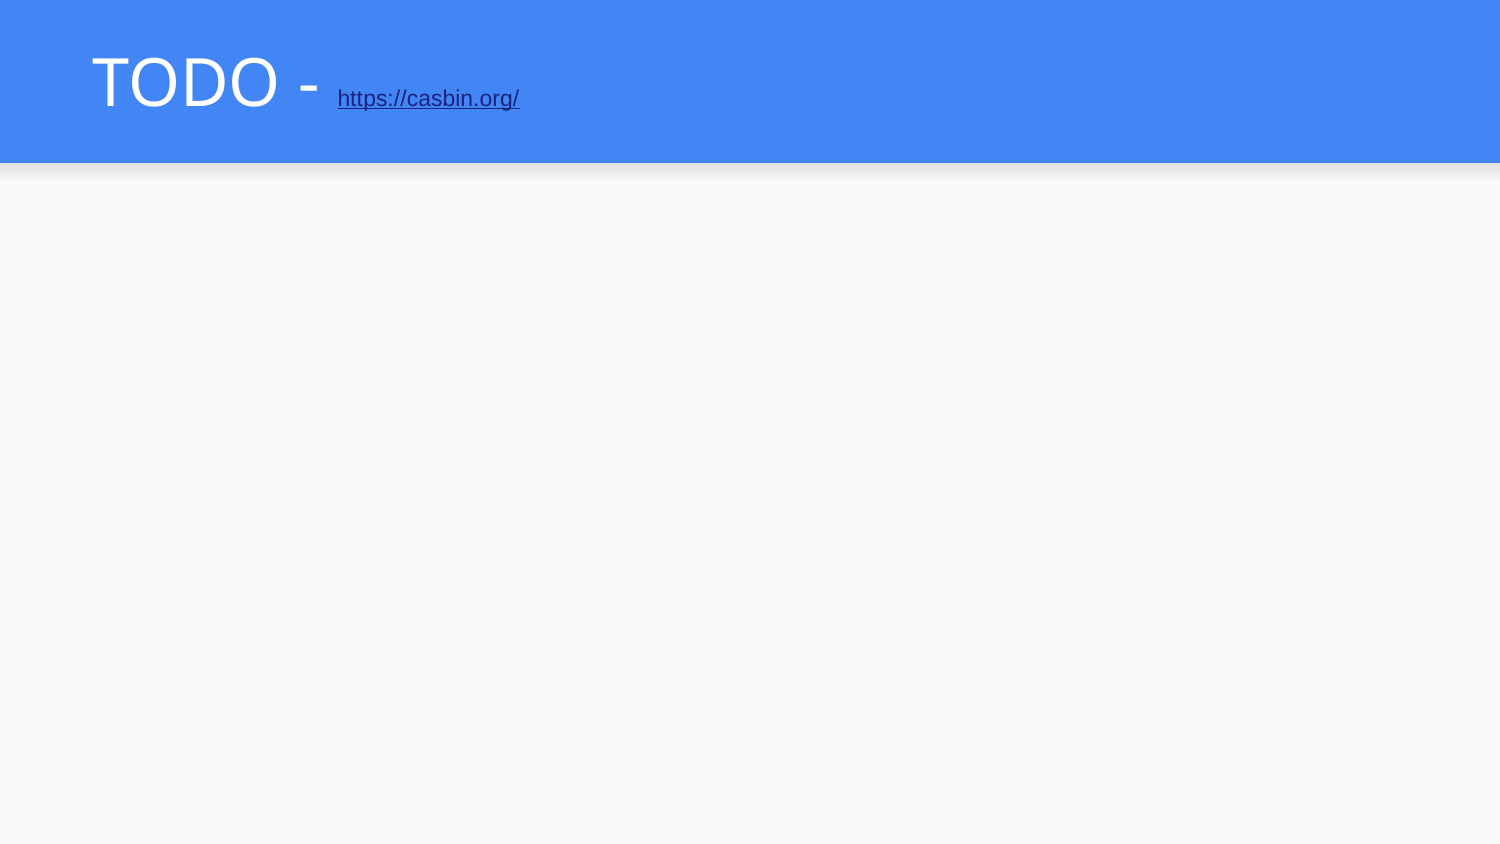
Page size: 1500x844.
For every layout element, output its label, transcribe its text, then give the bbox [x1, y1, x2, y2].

title TODO - https://casbin.org/ [77, 8, 1427, 135]
